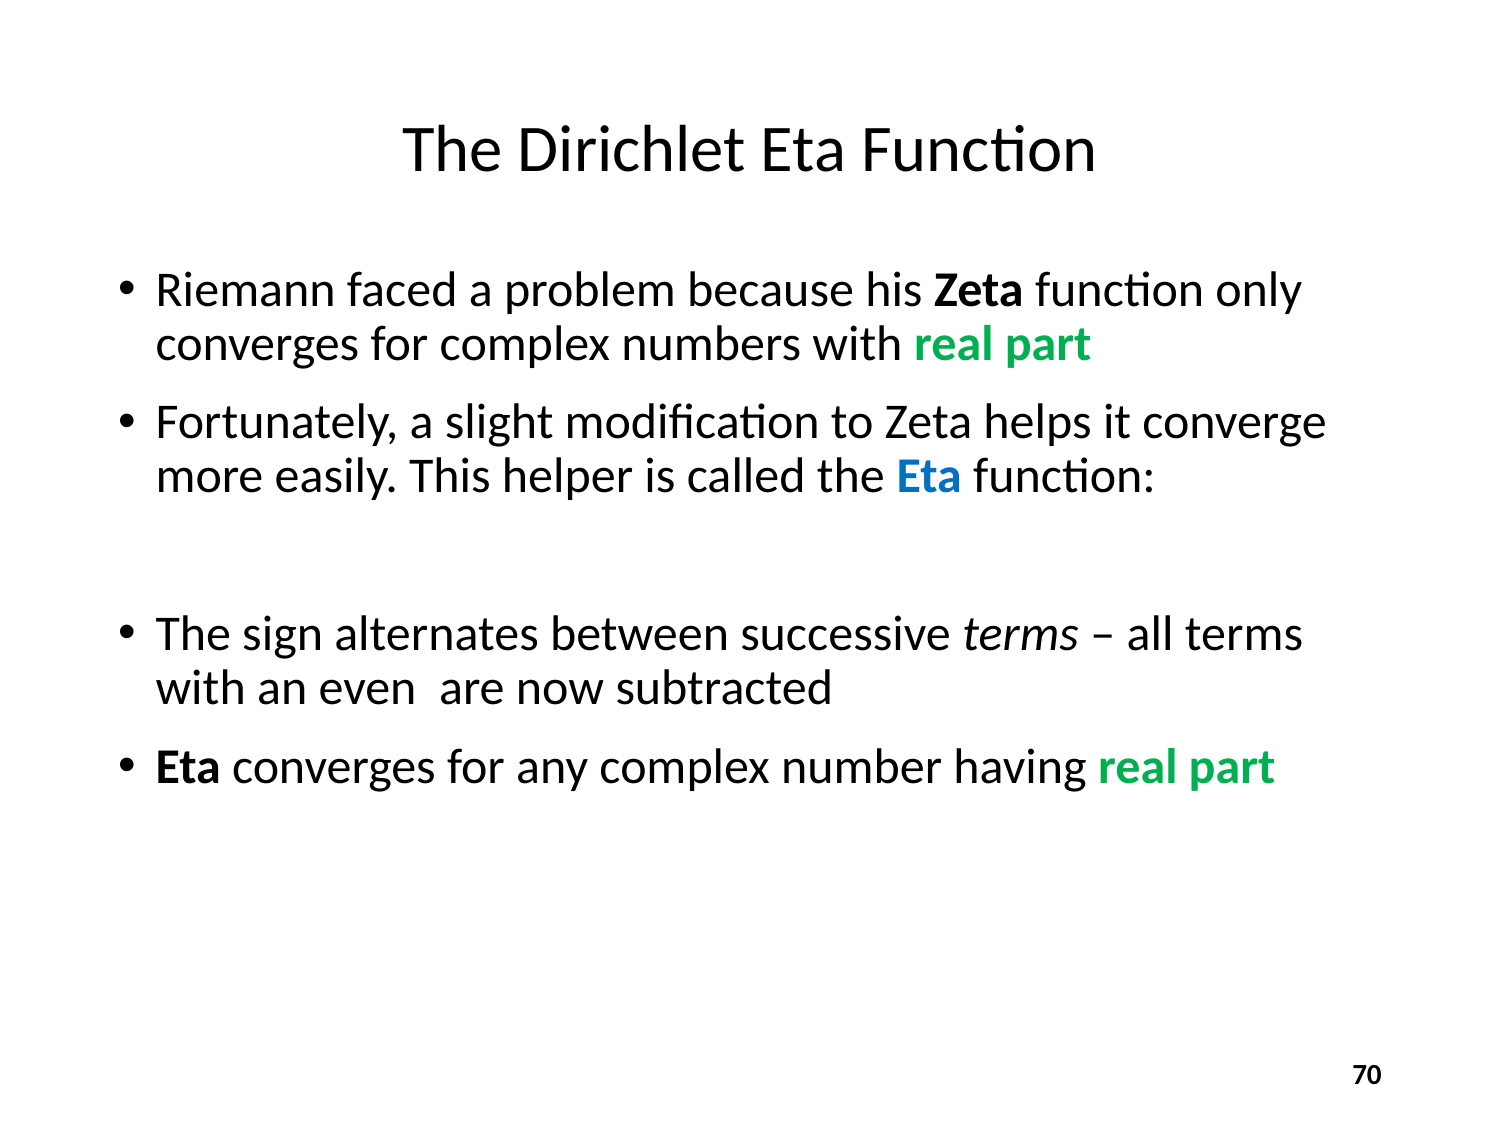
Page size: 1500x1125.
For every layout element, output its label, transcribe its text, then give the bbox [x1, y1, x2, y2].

title The Dirichlet Eta Function [103, 59, 1397, 241]
slide_number 70 [1059, 1042, 1397, 1103]
